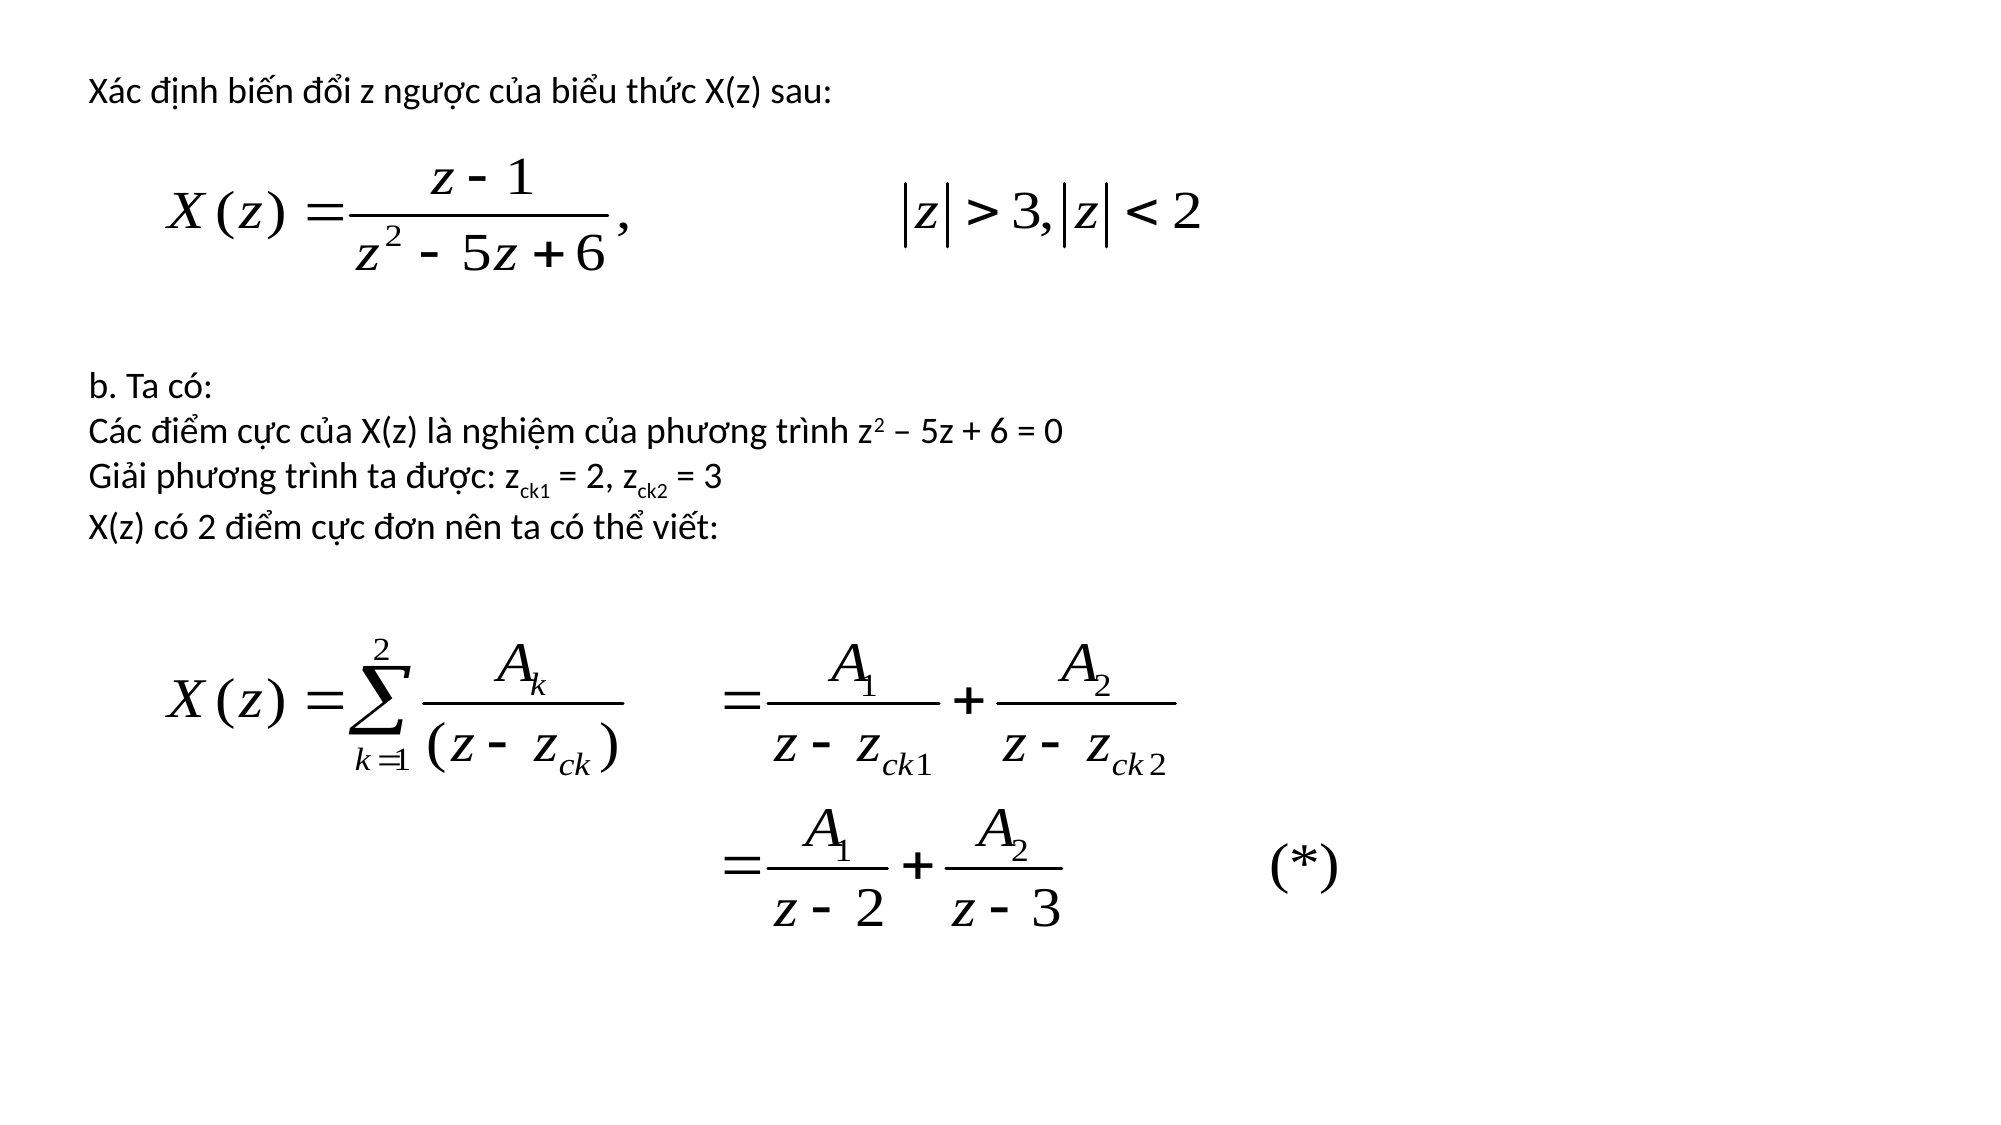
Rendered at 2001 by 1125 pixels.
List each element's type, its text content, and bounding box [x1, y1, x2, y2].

text_box Xác định biến đổi z ngược của biểu thức X(z) sau: [73, 58, 1055, 118]
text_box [152, 622, 1349, 941]
text_box b. Ta có: Các điểm cực của X(z) là nghiệm của phương trình z2 – 5z + 6 = 0 Giải phương trình ta được: zck1 = 2, zck2 = 3 X(z) có 2 điểm cực đơn nên ta có thể viết: [73, 353, 1087, 555]
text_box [152, 143, 1211, 283]
